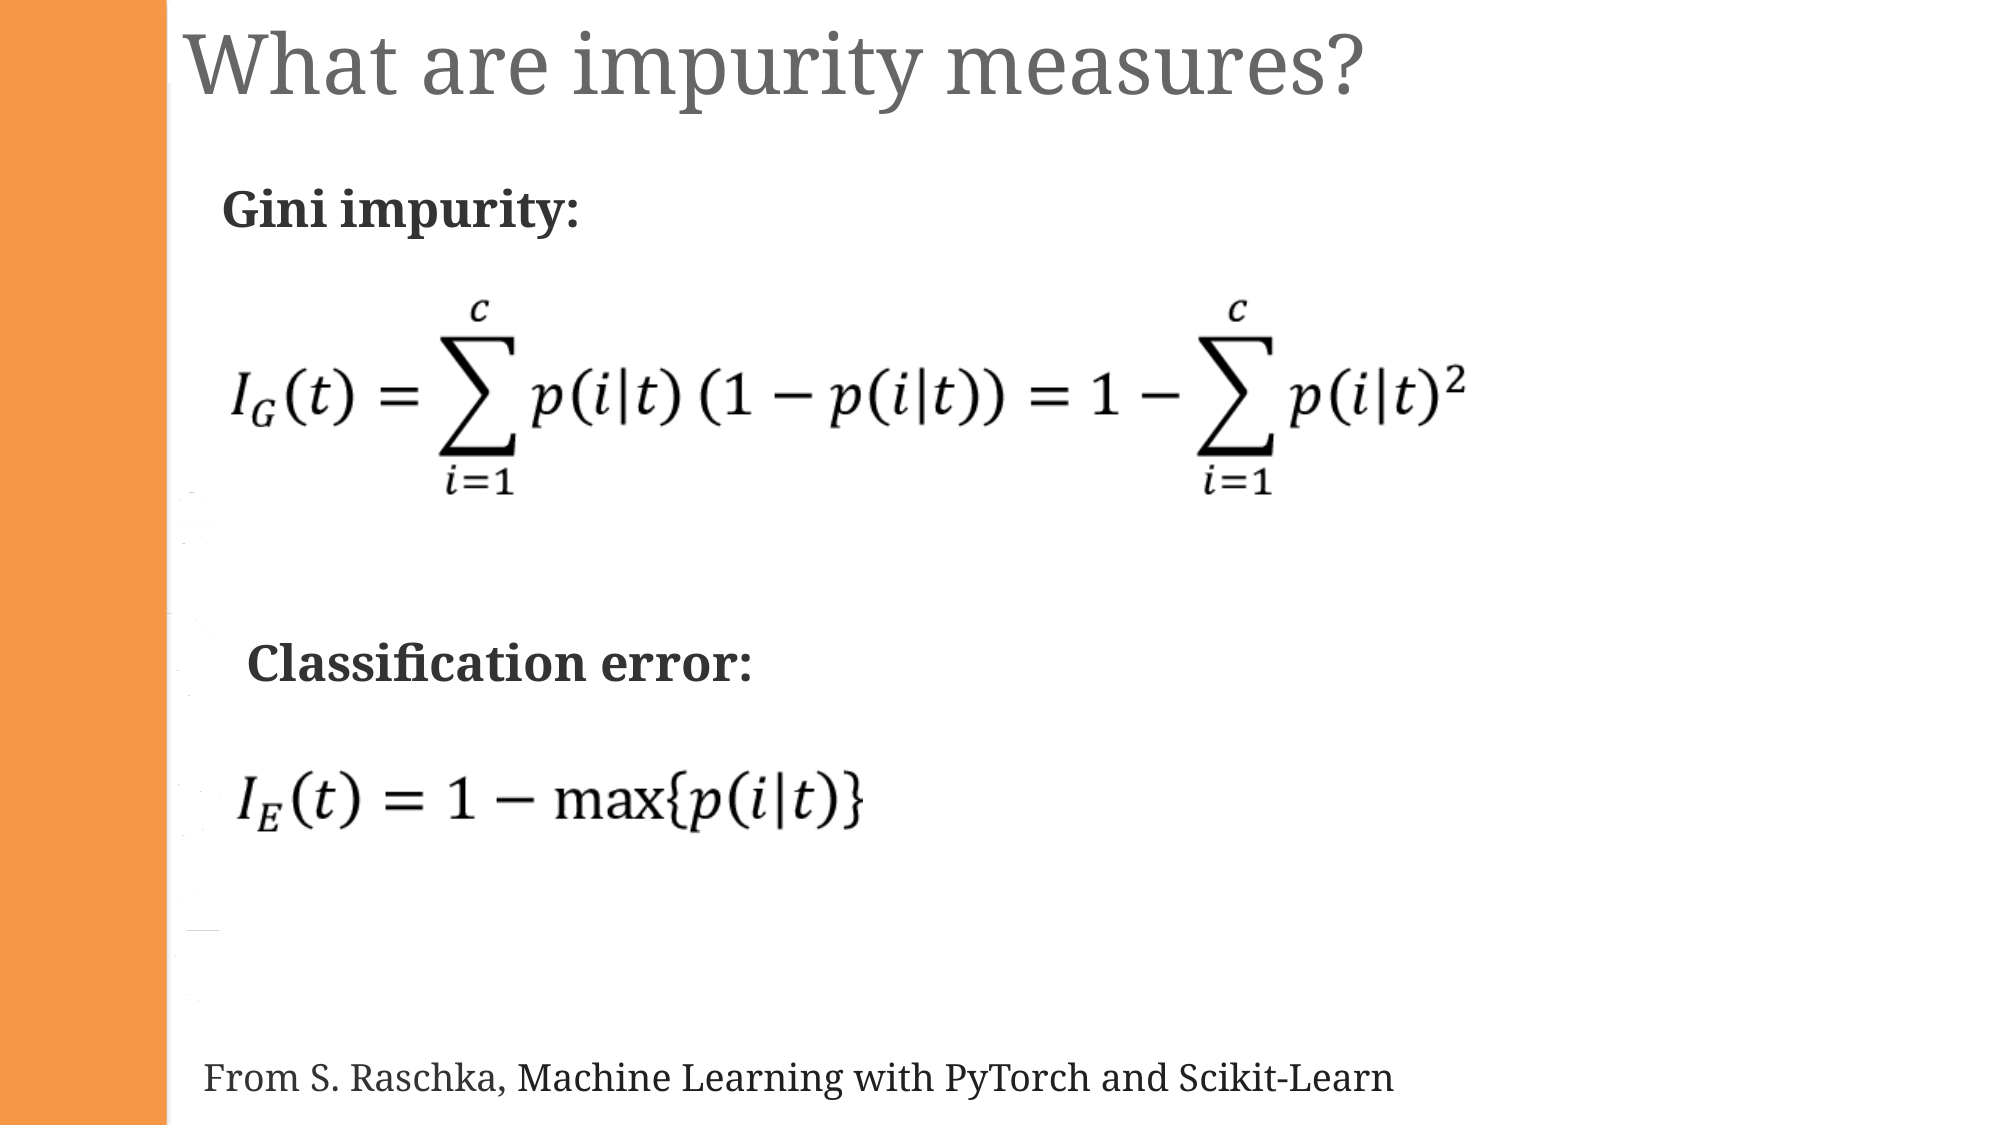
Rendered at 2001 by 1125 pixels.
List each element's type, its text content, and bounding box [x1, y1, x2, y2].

text_box Gini impurity: [206, 170, 1207, 246]
picture [230, 759, 863, 838]
text_box Classification error: [231, 624, 1232, 699]
text_box From S. Raschka, Machine Learning with PyTorch and Scikit-Learn [188, 1046, 1898, 1107]
picture [230, 292, 1469, 501]
text_box What are impurity measures? [168, 3, 2000, 84]
